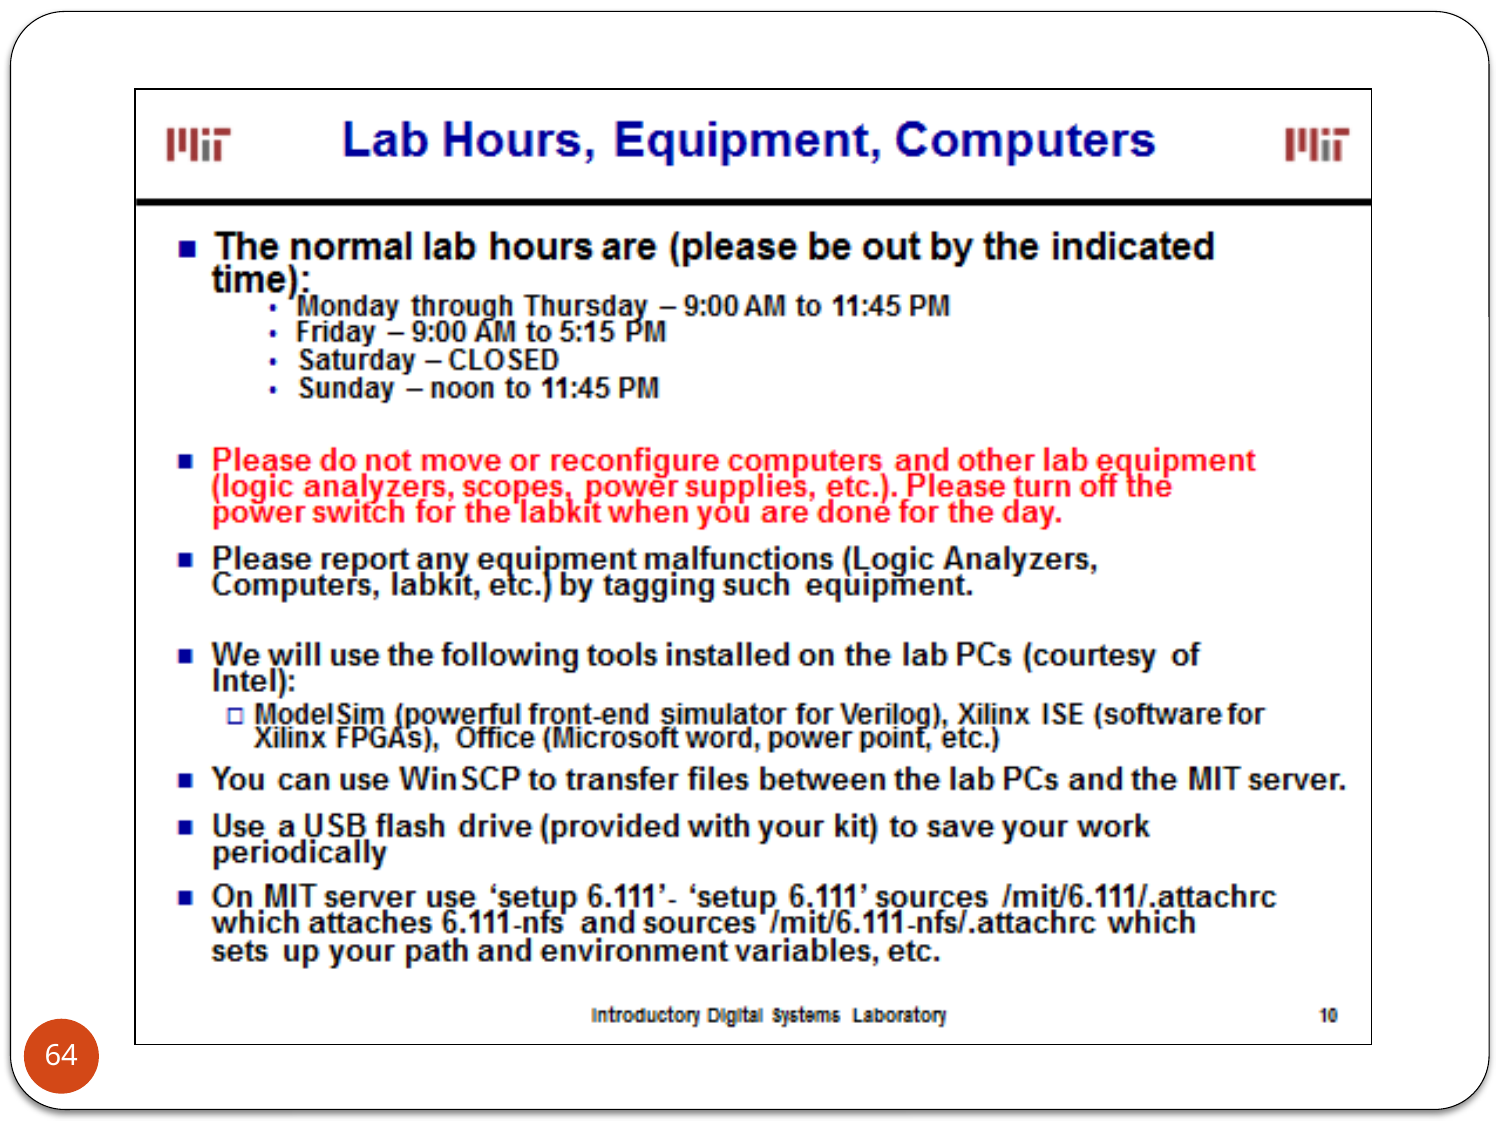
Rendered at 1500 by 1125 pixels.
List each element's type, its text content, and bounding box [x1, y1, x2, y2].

slide_number 64 [23, 1018, 99, 1094]
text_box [135, 89, 1372, 1045]
